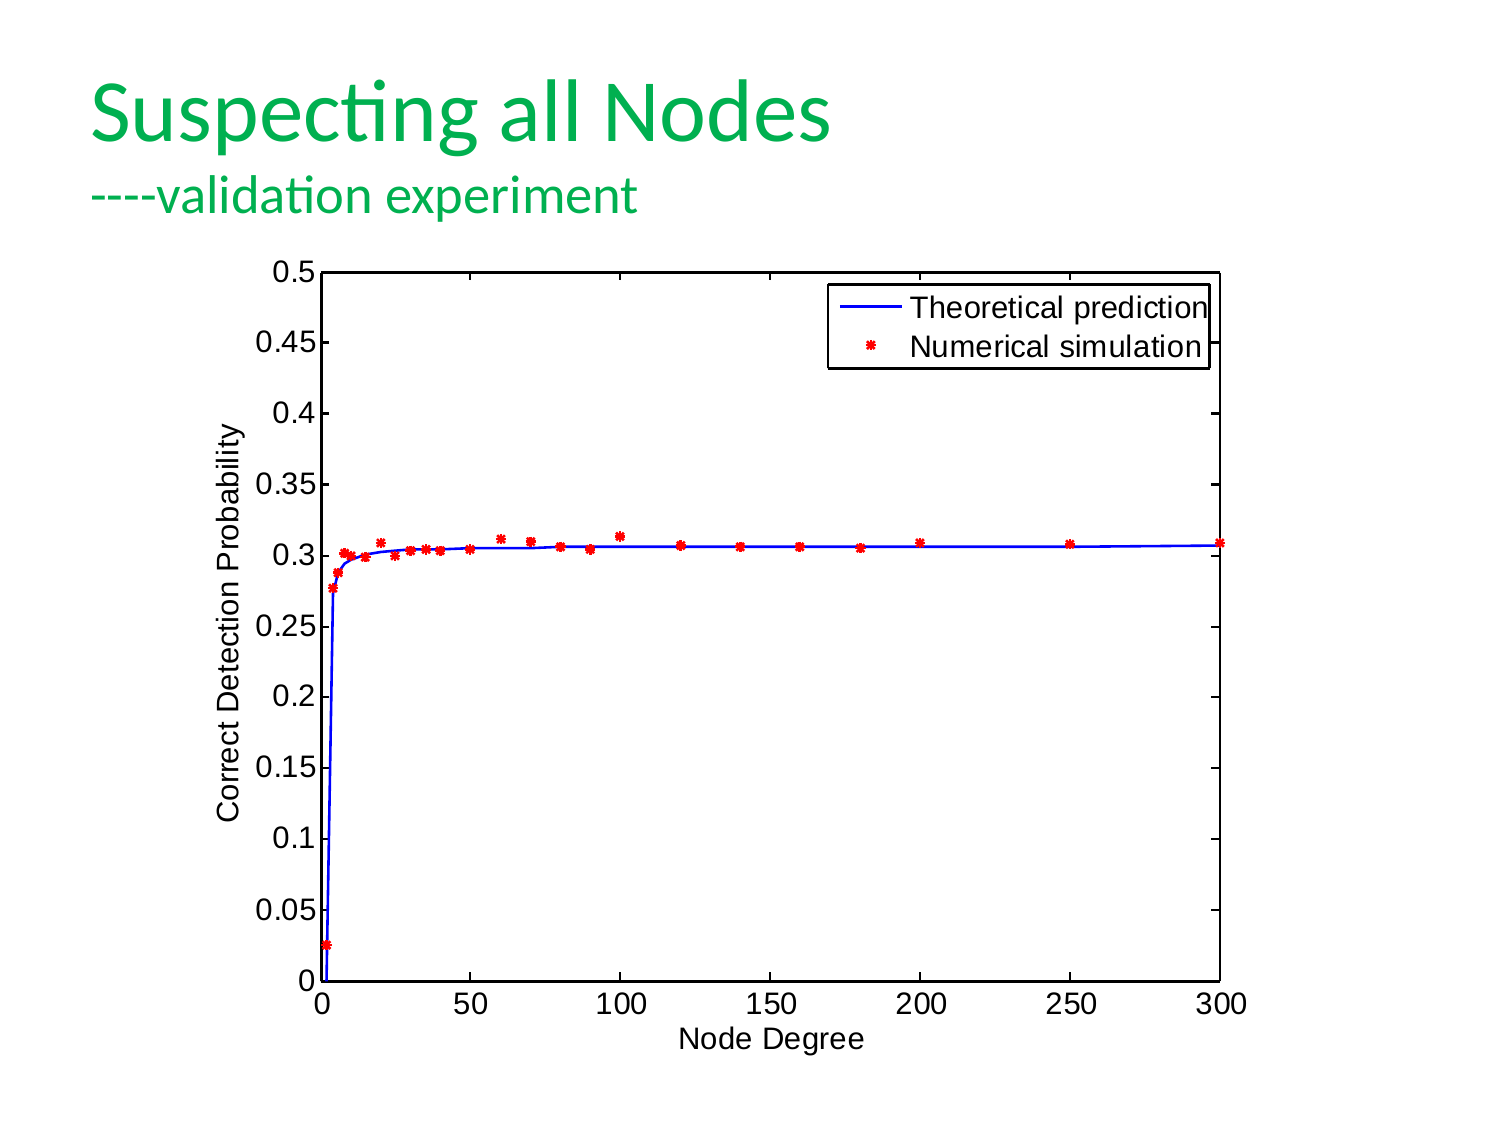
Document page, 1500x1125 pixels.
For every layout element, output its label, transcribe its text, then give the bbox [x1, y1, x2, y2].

picture [169, 207, 1331, 1079]
title Suspecting all Nodes ----validation experiment [74, 44, 1426, 233]
